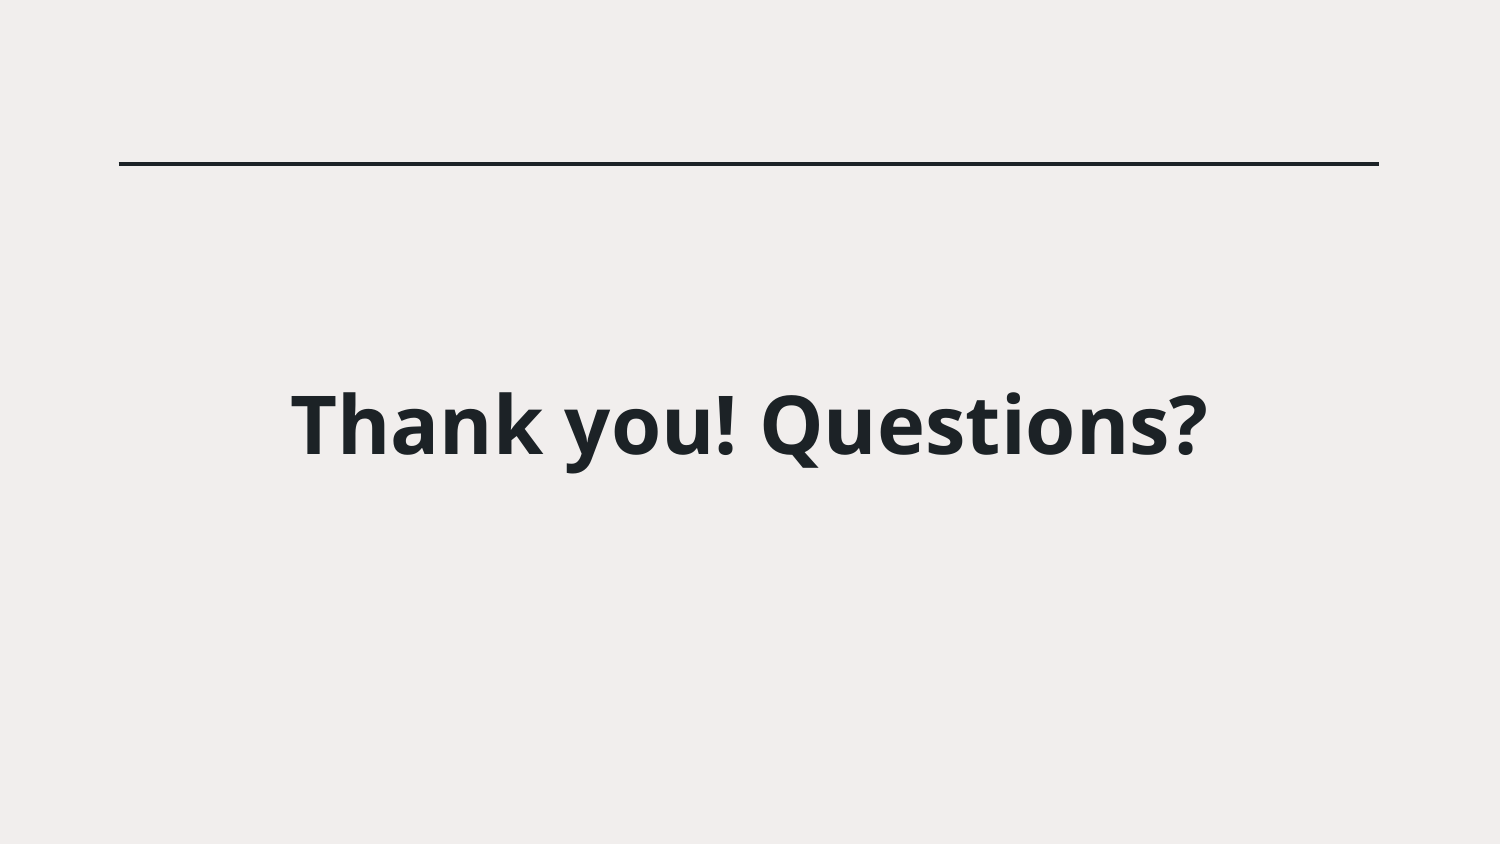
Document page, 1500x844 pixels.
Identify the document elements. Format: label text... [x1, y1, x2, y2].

title Thank you! Questions? [263, 387, 1237, 457]
